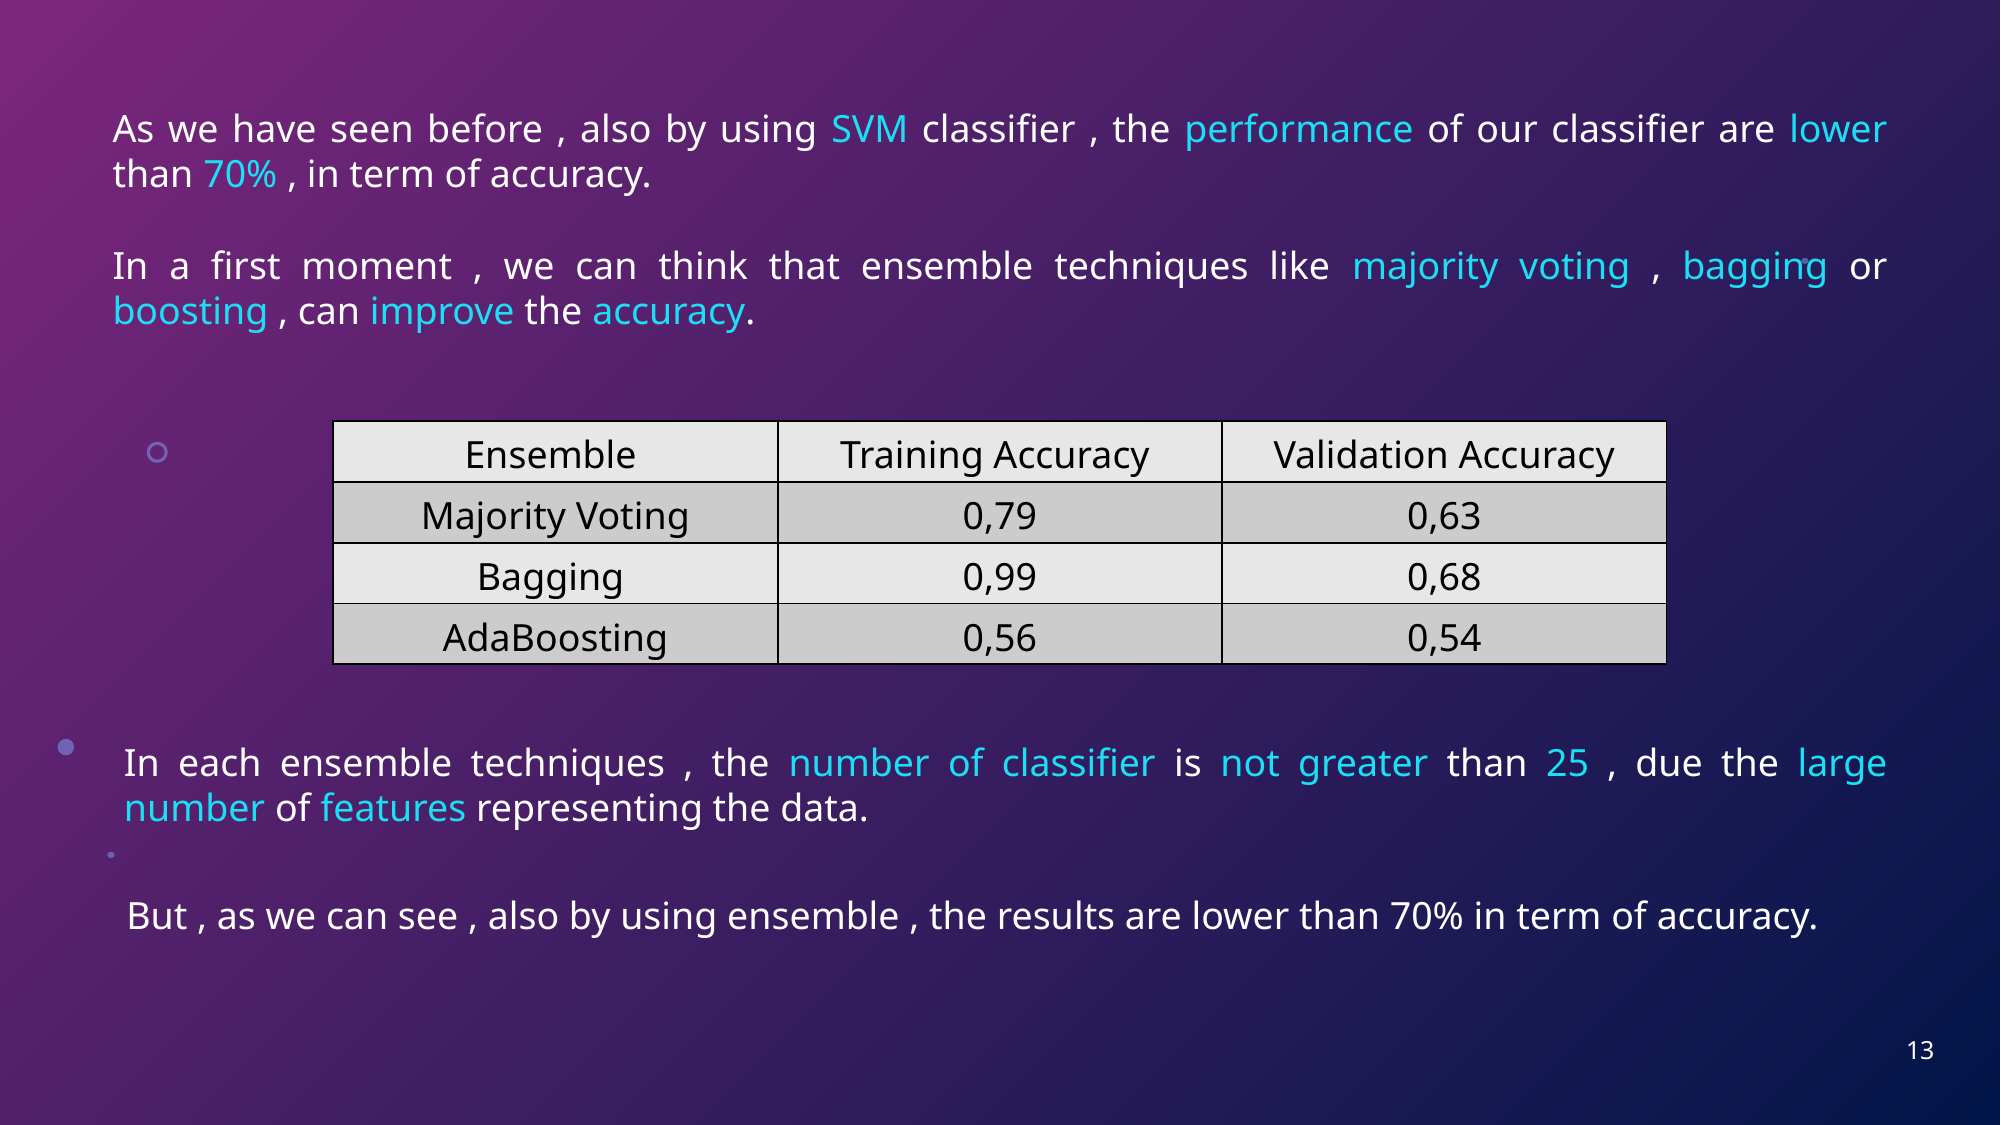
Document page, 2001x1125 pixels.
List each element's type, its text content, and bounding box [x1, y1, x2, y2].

table_cell Majority Voting [334, 483, 777, 542]
text_box As we have seen before , also by using SVM classifier , the performance of our classifier are lower than 70% , in term of accuracy. [97, 97, 1903, 203]
text_box But , as we can see , also by using ensemble , the results are lower than 70% in term of accuracy. [111, 884, 1889, 945]
table_header Ensemble [334, 422, 777, 481]
table_cell AdaBoosting [334, 604, 777, 663]
table_cell 0,54 [1223, 604, 1666, 663]
table_cell Bagging [334, 544, 777, 603]
table_cell 0,56 [779, 604, 1221, 663]
table_cell 0,79 [779, 483, 1221, 542]
table_header Training Accuracy [779, 422, 1221, 481]
slide_number 13 [1499, 1021, 1950, 1082]
text_box In a first moment , we can think that ensemble techniques like majority voting , bagging or boosting , can improve the accuracy. [97, 234, 1903, 340]
table_header Validation Accuracy [1223, 422, 1666, 481]
table_cell 0,99 [779, 544, 1221, 603]
table_cell 0,63 [1223, 483, 1666, 542]
text_box In each ensemble techniques , the number of classifier is not greater than 25 , due the large number of features representing the data. [109, 731, 1903, 837]
table_cell 0,68 [1223, 544, 1666, 603]
